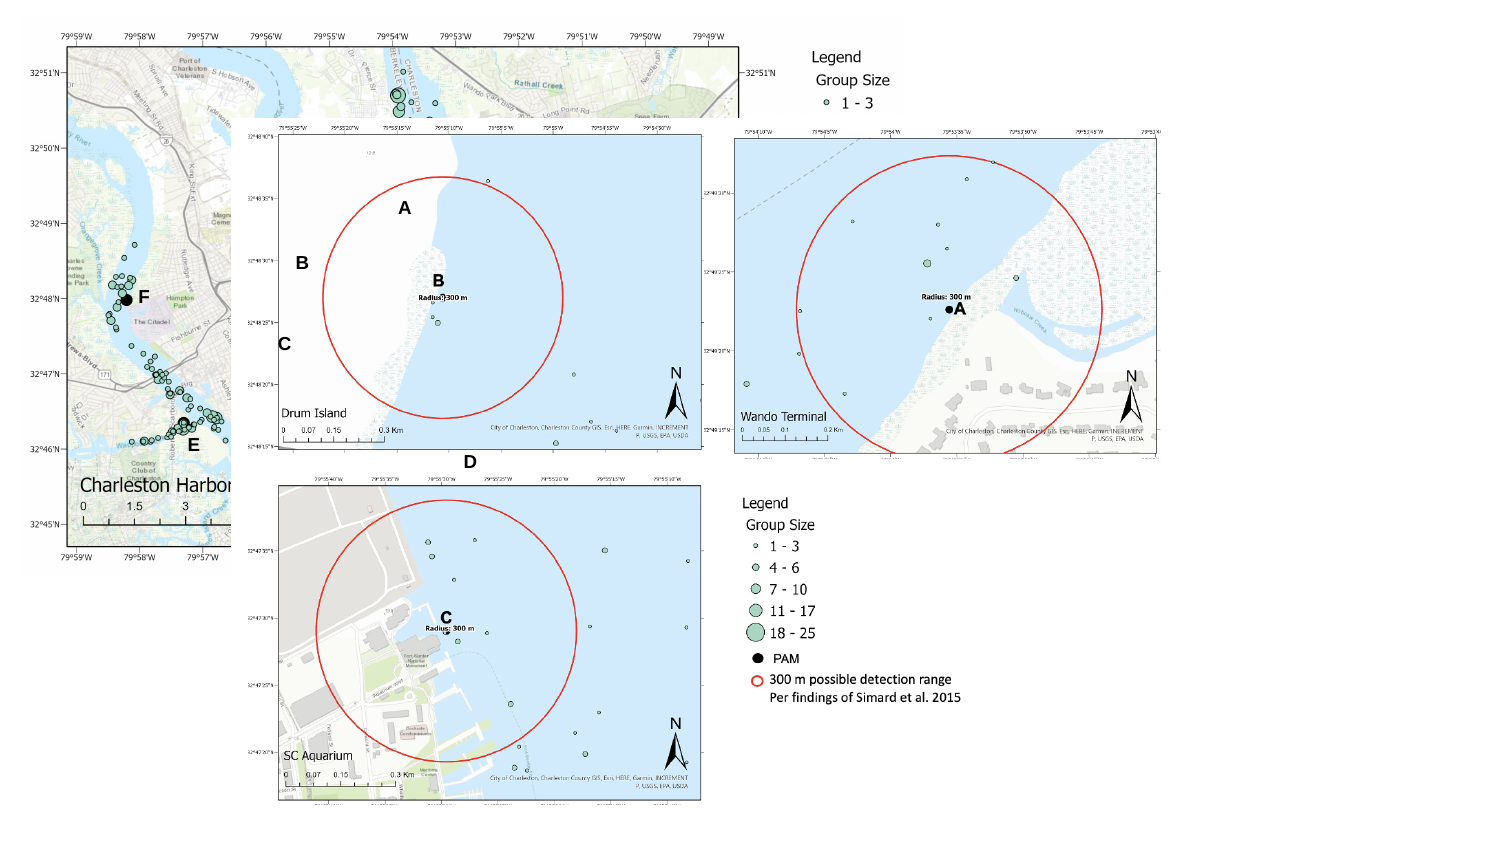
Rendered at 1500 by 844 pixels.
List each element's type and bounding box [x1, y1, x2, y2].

picture [19, 15, 1183, 805]
